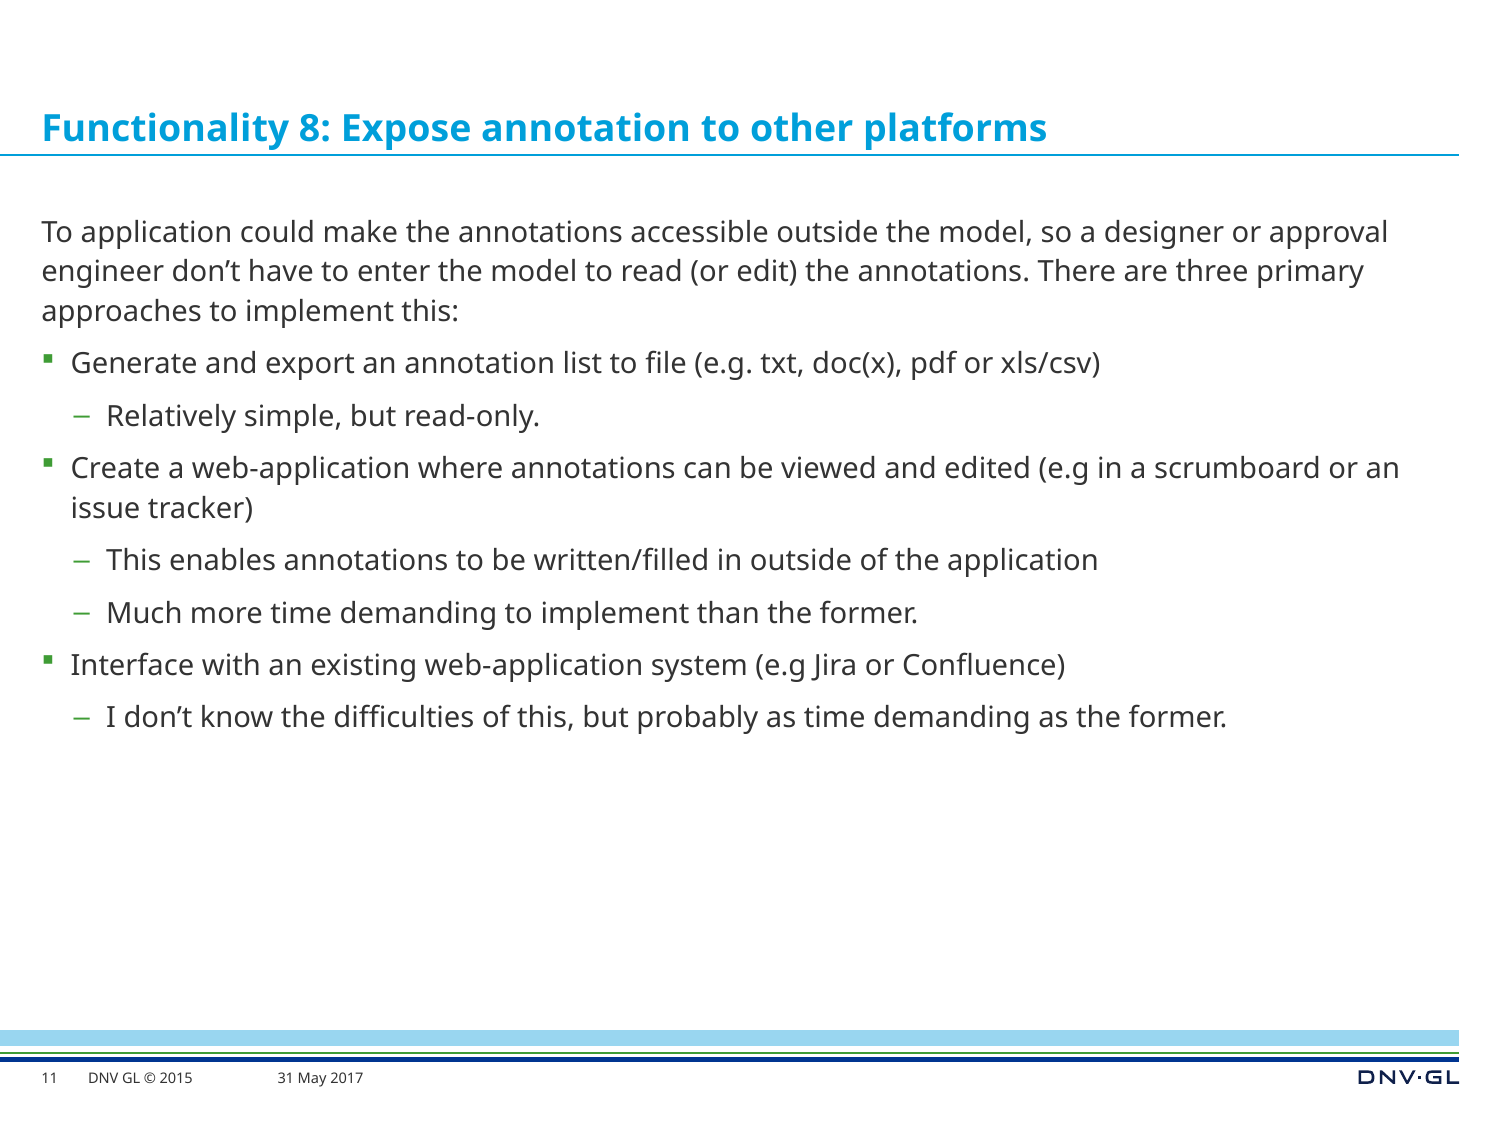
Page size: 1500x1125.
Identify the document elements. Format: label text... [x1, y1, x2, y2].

title Functionality 8: Expose annotation to other platforms [41, 39, 1459, 150]
list To application could make the annotations accessible outside the model, so a designer or approval engineer don’t have to enter the model to read (or edit) the annotations. There are three primary approaches to implement this: Generate and export an annotation list to file (e.g. txt, doc(x), pdf or xls/csv) Relatively simple, but read-only. Create a web-application where annotations can be viewed and edited (e.g in a scrumboard or an issue tracker) This enables annotations to be written/filled in outside of the application Much more time demanding to implement than the former. Interface with an existing web-application system (e.g Jira or Confluence) I don’t know the difficulties of this, but probably as time demanding as the former. [41, 208, 1459, 983]
slide_number 11 [41, 1069, 81, 1099]
